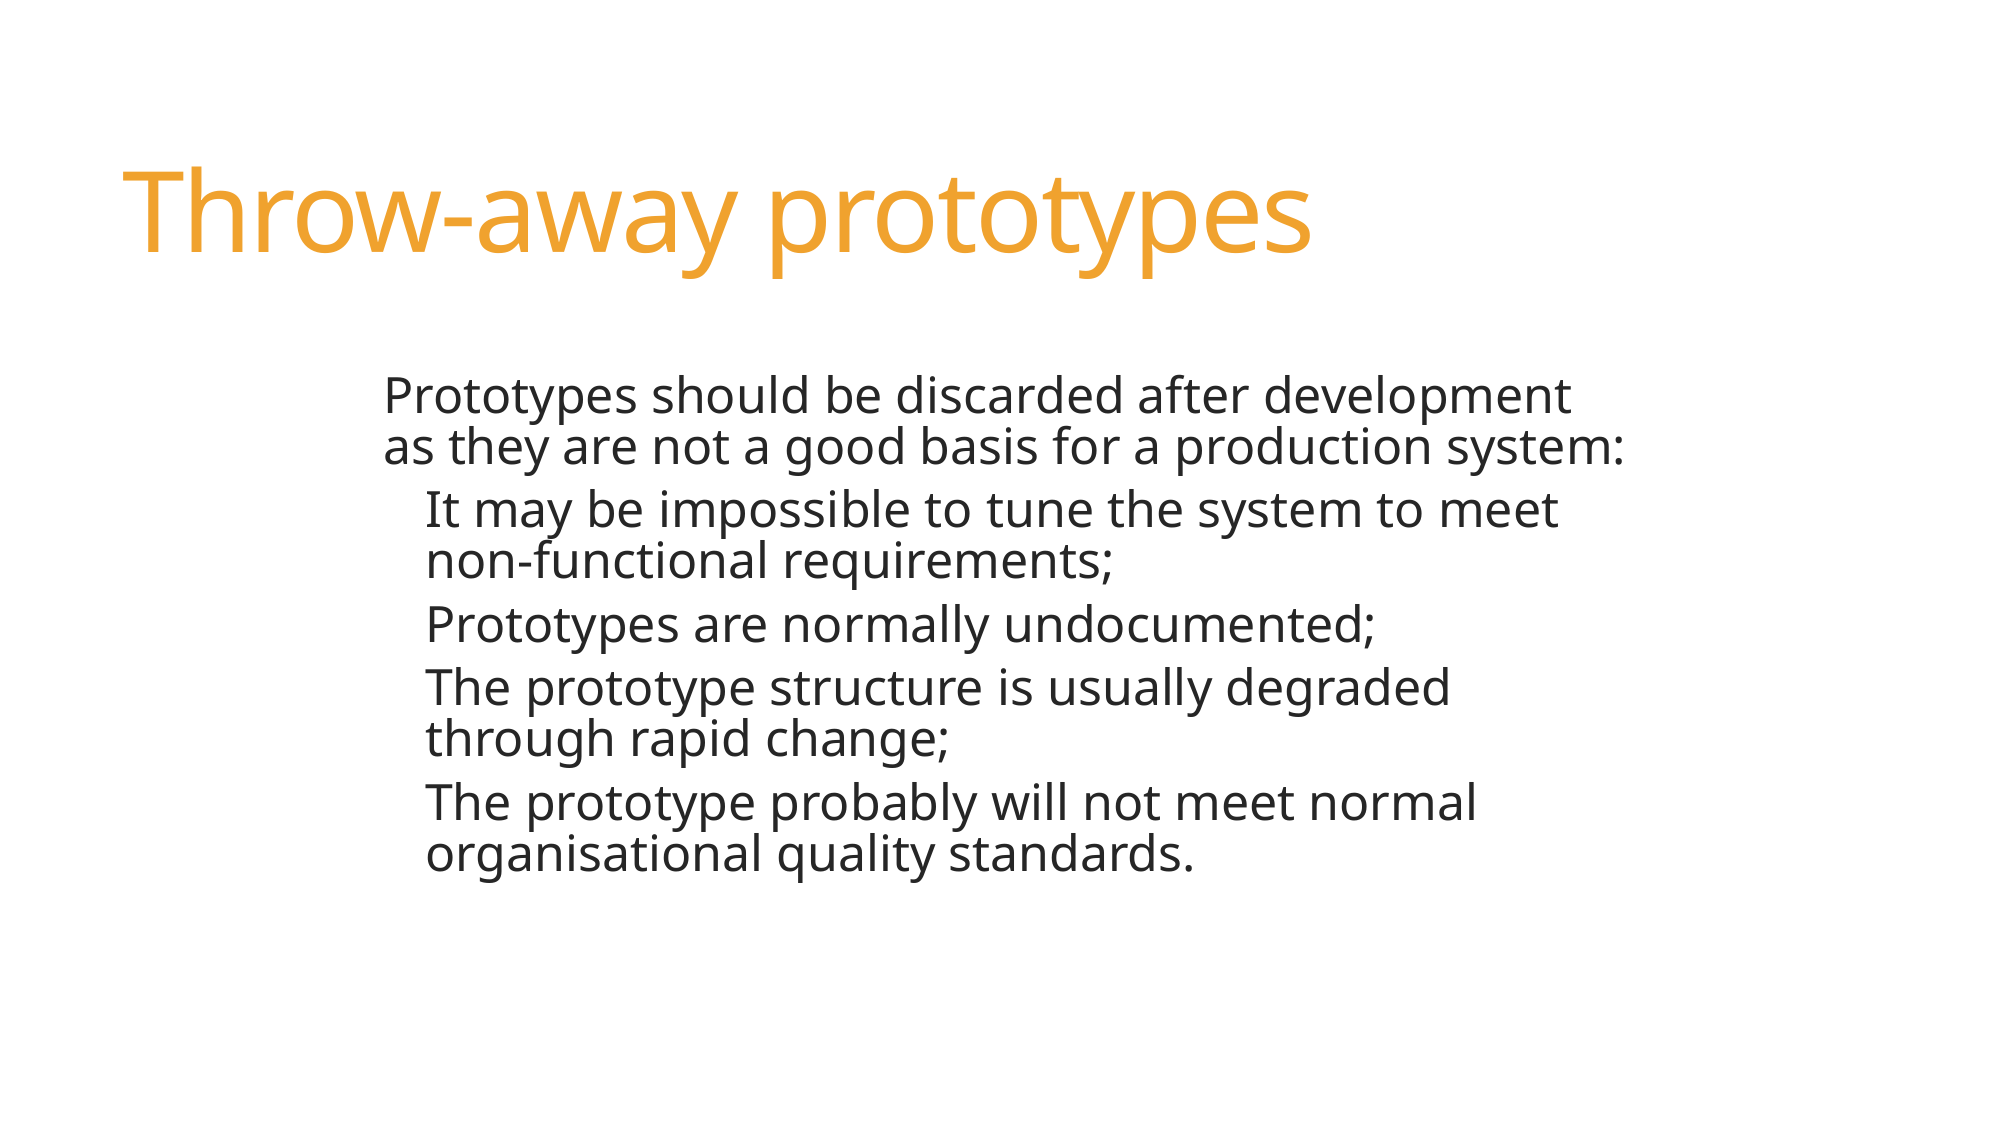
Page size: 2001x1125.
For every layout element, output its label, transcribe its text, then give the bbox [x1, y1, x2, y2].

list Prototypes should be discarded after development as they are not a good basis for a production system: It may be impossible to tune the system to meet non-functional requirements; Prototypes are normally undocumented; The prototype structure is usually degraded through rapid change; The prototype probably will not meet normal organisational quality standards. [353, 365, 1647, 901]
title Throw-away prototypes [107, 81, 1875, 354]
